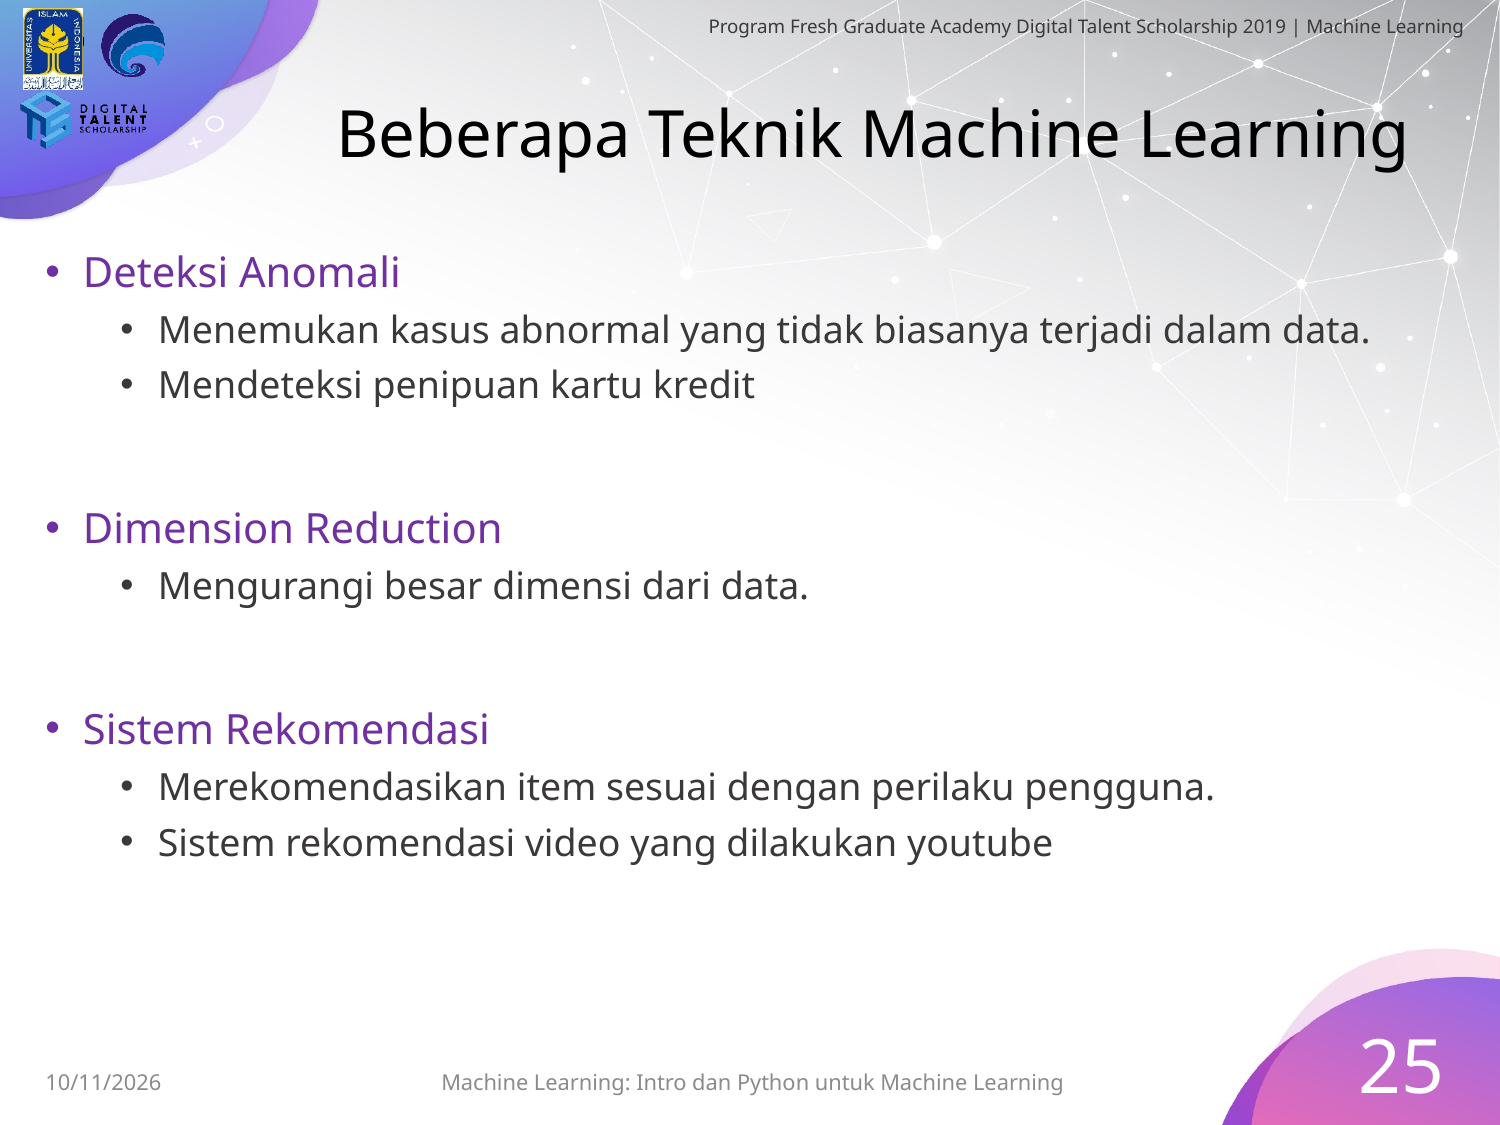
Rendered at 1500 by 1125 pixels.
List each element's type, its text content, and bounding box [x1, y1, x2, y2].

picture [0, 0, 1500, 1125]
footer Machine Learning: Intro dan Python untuk Machine Learning [386, 1053, 1121, 1114]
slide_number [30, 1053, 272, 1114]
list Deteksi Anomali Menemukan kasus abnormal yang tidak biasanya terjadi dalam data. Mendeteksi penipuan kartu kredit Dimension Reduction Mengurangi besar dimensi dari data. Sistem Rekomendasi Merekomendasikan item sesuai dengan perilaku pengguna. Sistem rekomendasi video yang dilakukan youtube [30, 238, 1477, 1014]
title Beberapa Teknik Machine Learning [271, 66, 1477, 207]
slide_number 25 [1327, 1025, 1477, 1115]
